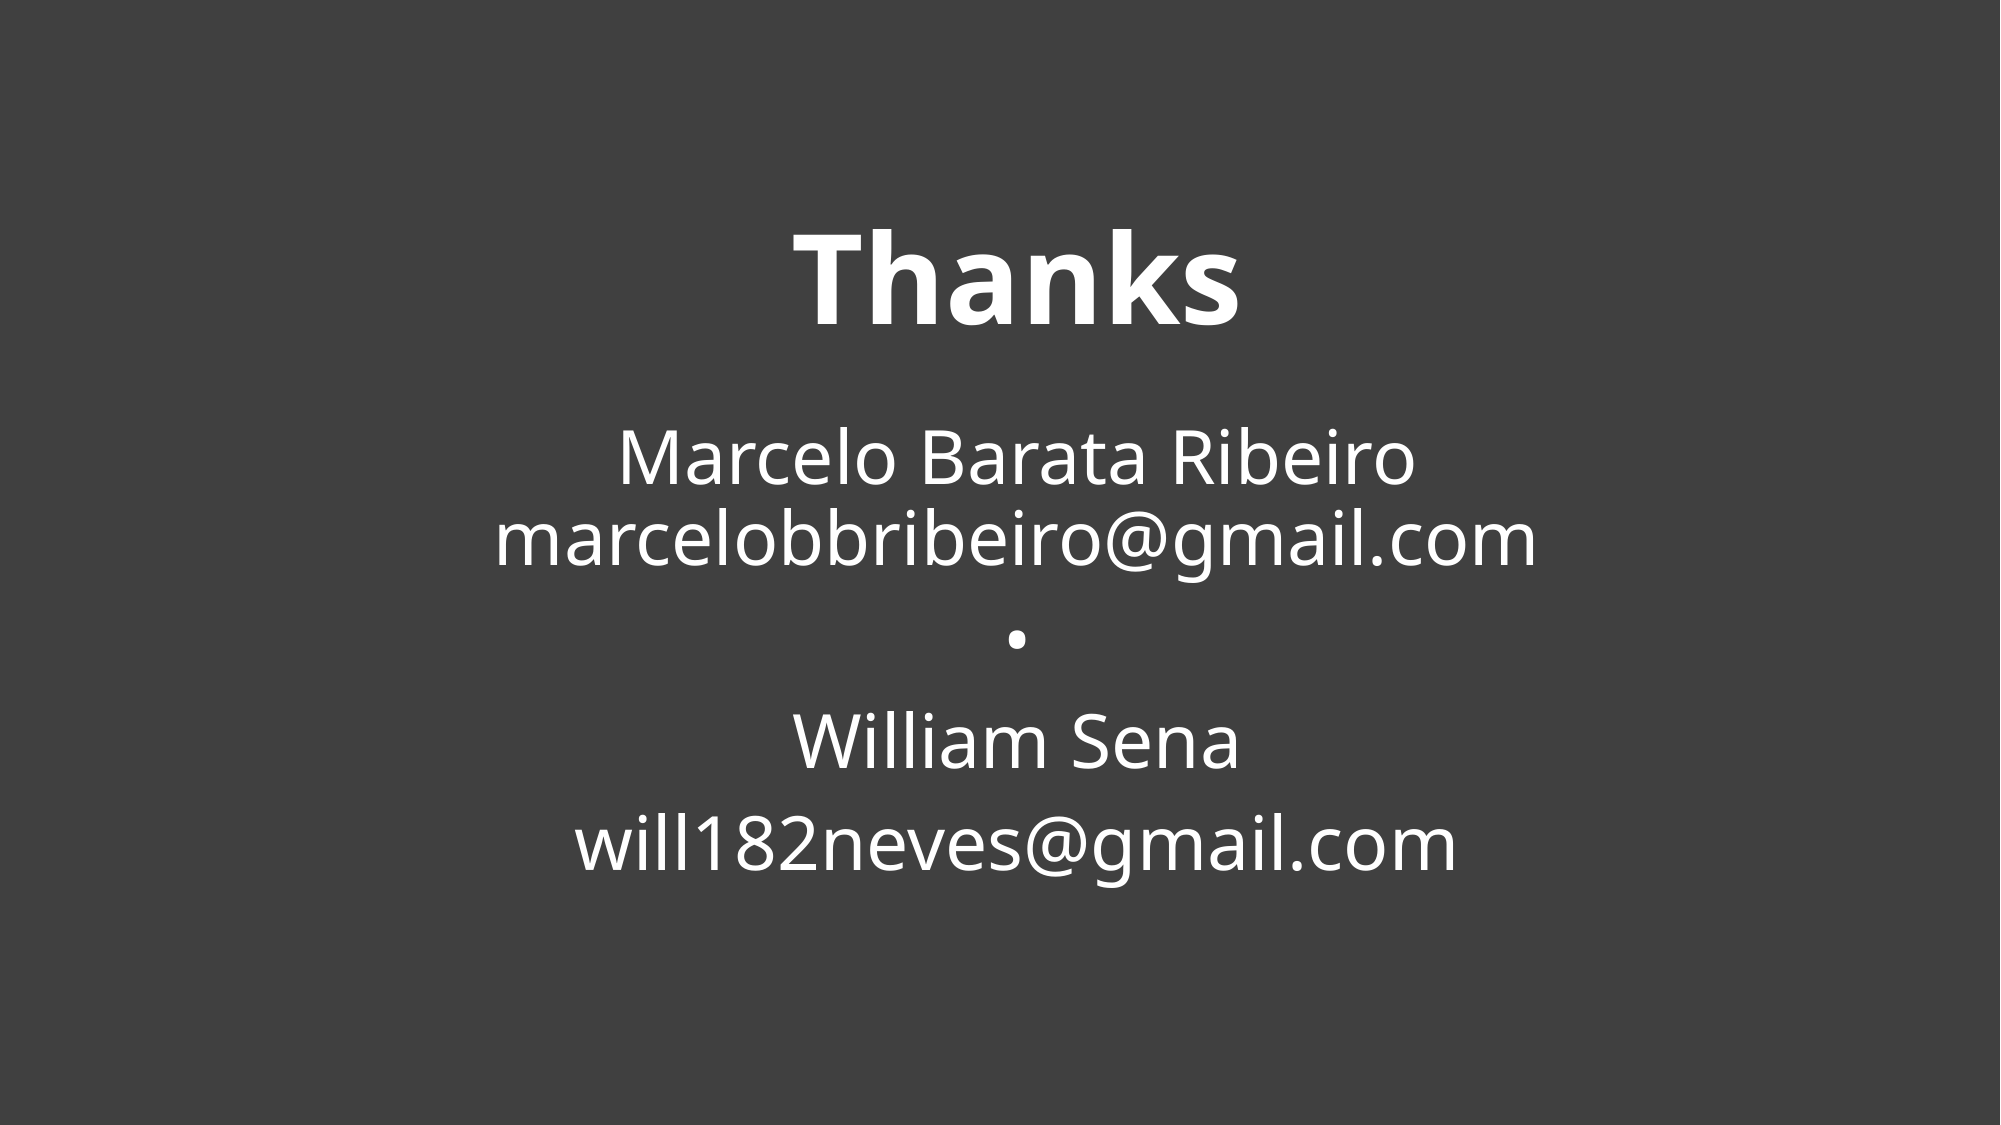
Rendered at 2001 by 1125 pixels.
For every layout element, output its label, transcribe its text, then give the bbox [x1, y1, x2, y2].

subtitle Marcelo Barata Ribeiro marcelobbribeiro@gmail.com • William Sena will182neves@gmail.com [323, 406, 1711, 1045]
title Thanks [261, 192, 1773, 366]
